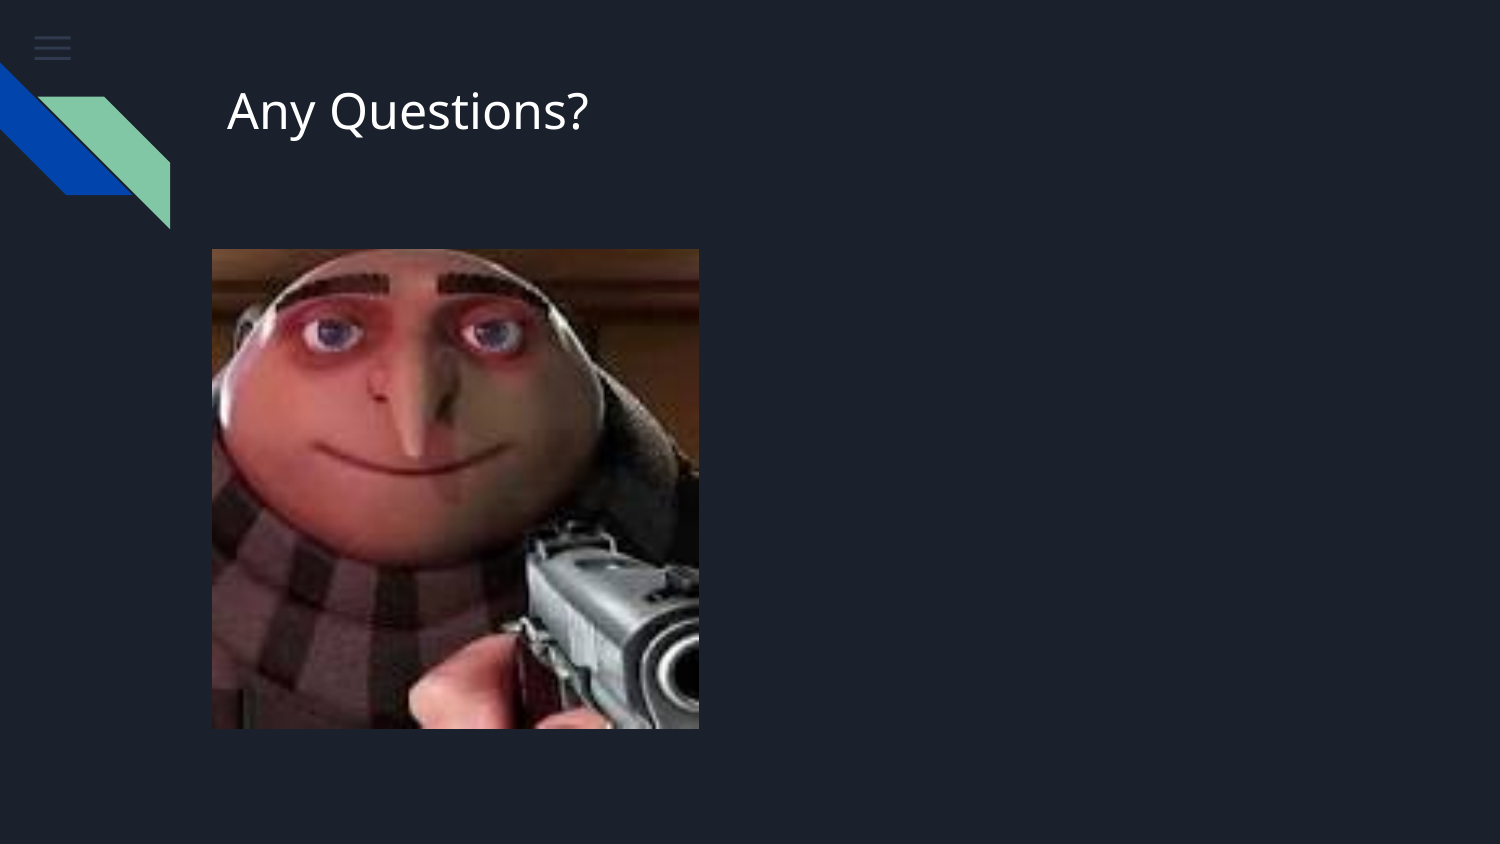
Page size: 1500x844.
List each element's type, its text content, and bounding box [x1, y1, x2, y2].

title Any Questions? [212, 64, 1368, 215]
picture [212, 248, 699, 729]
